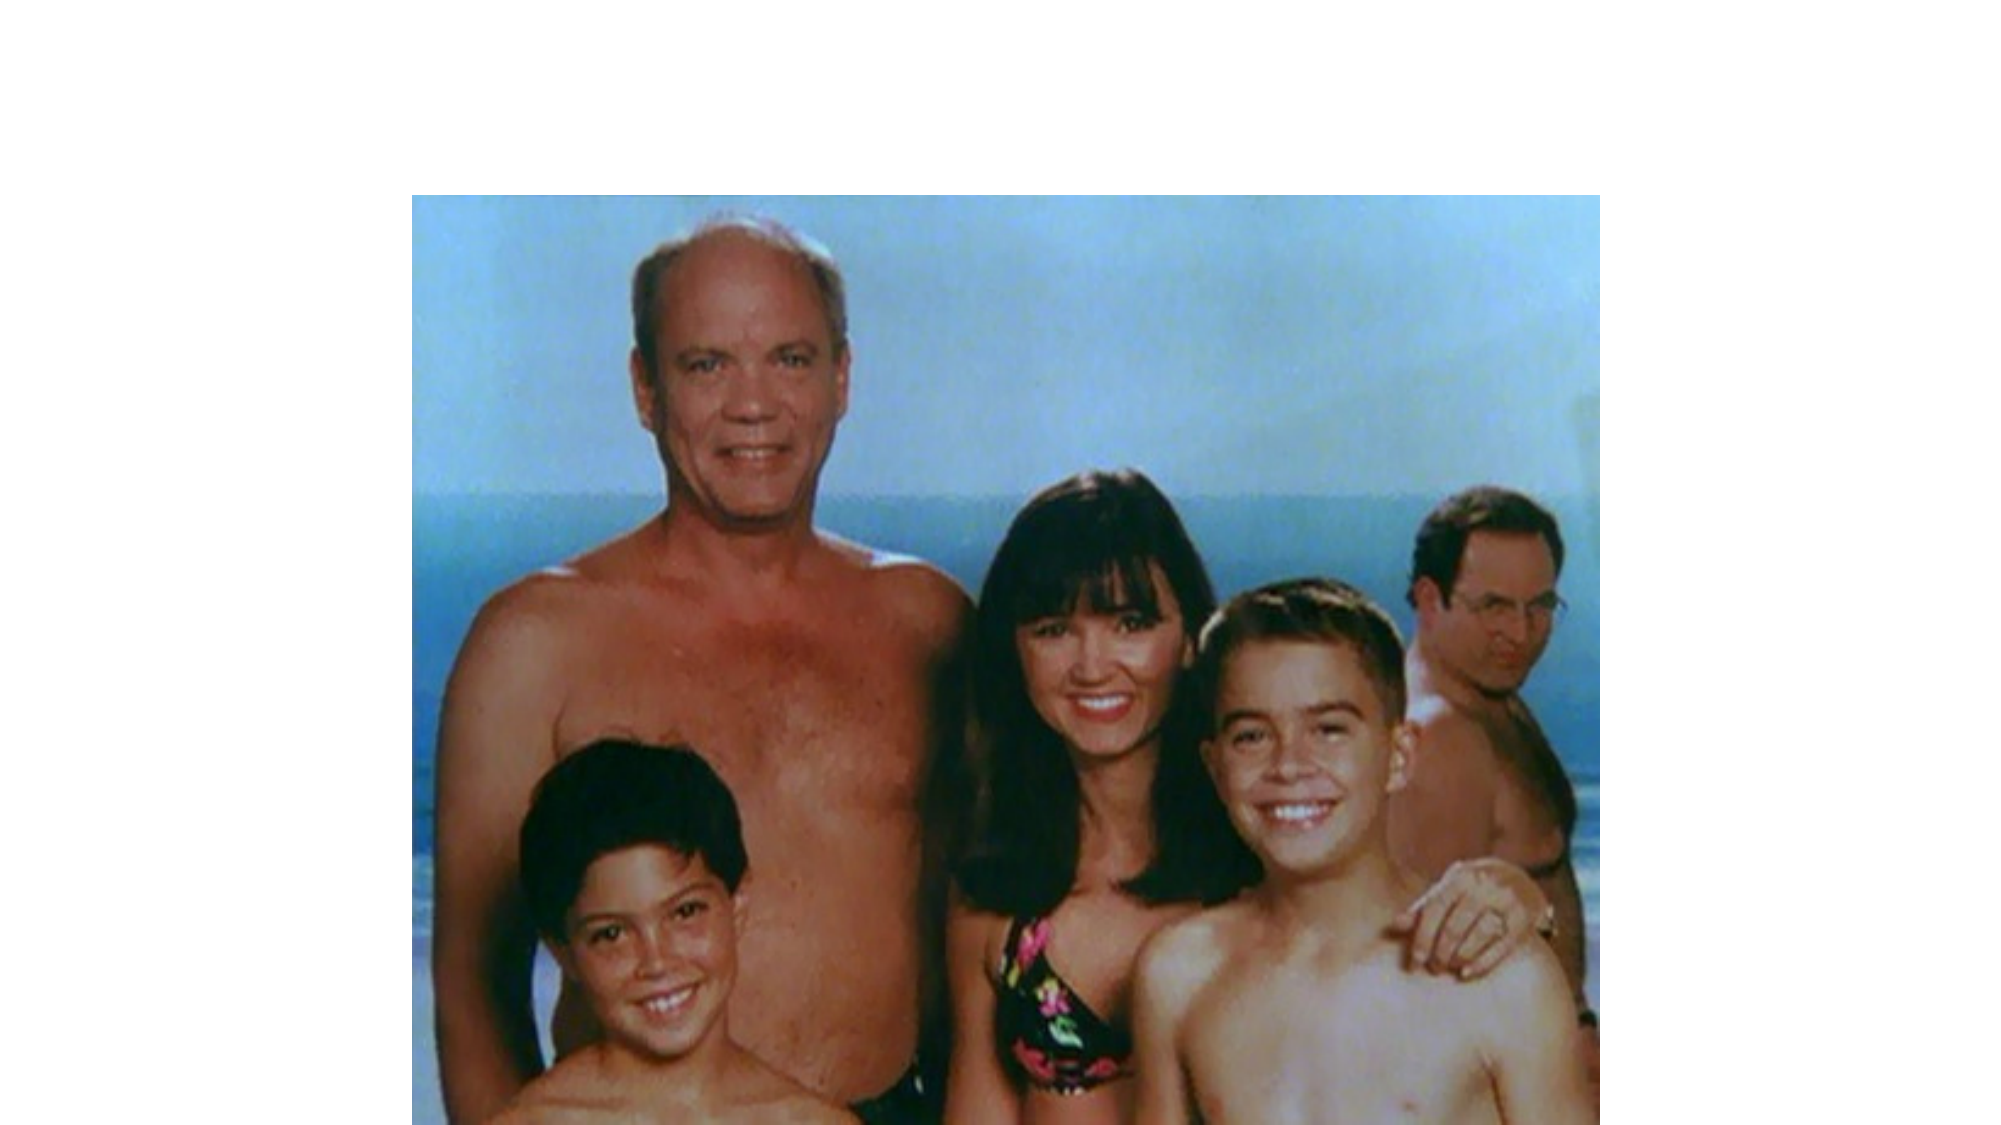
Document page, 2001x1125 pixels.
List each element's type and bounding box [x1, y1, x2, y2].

picture [412, 195, 1601, 1125]
